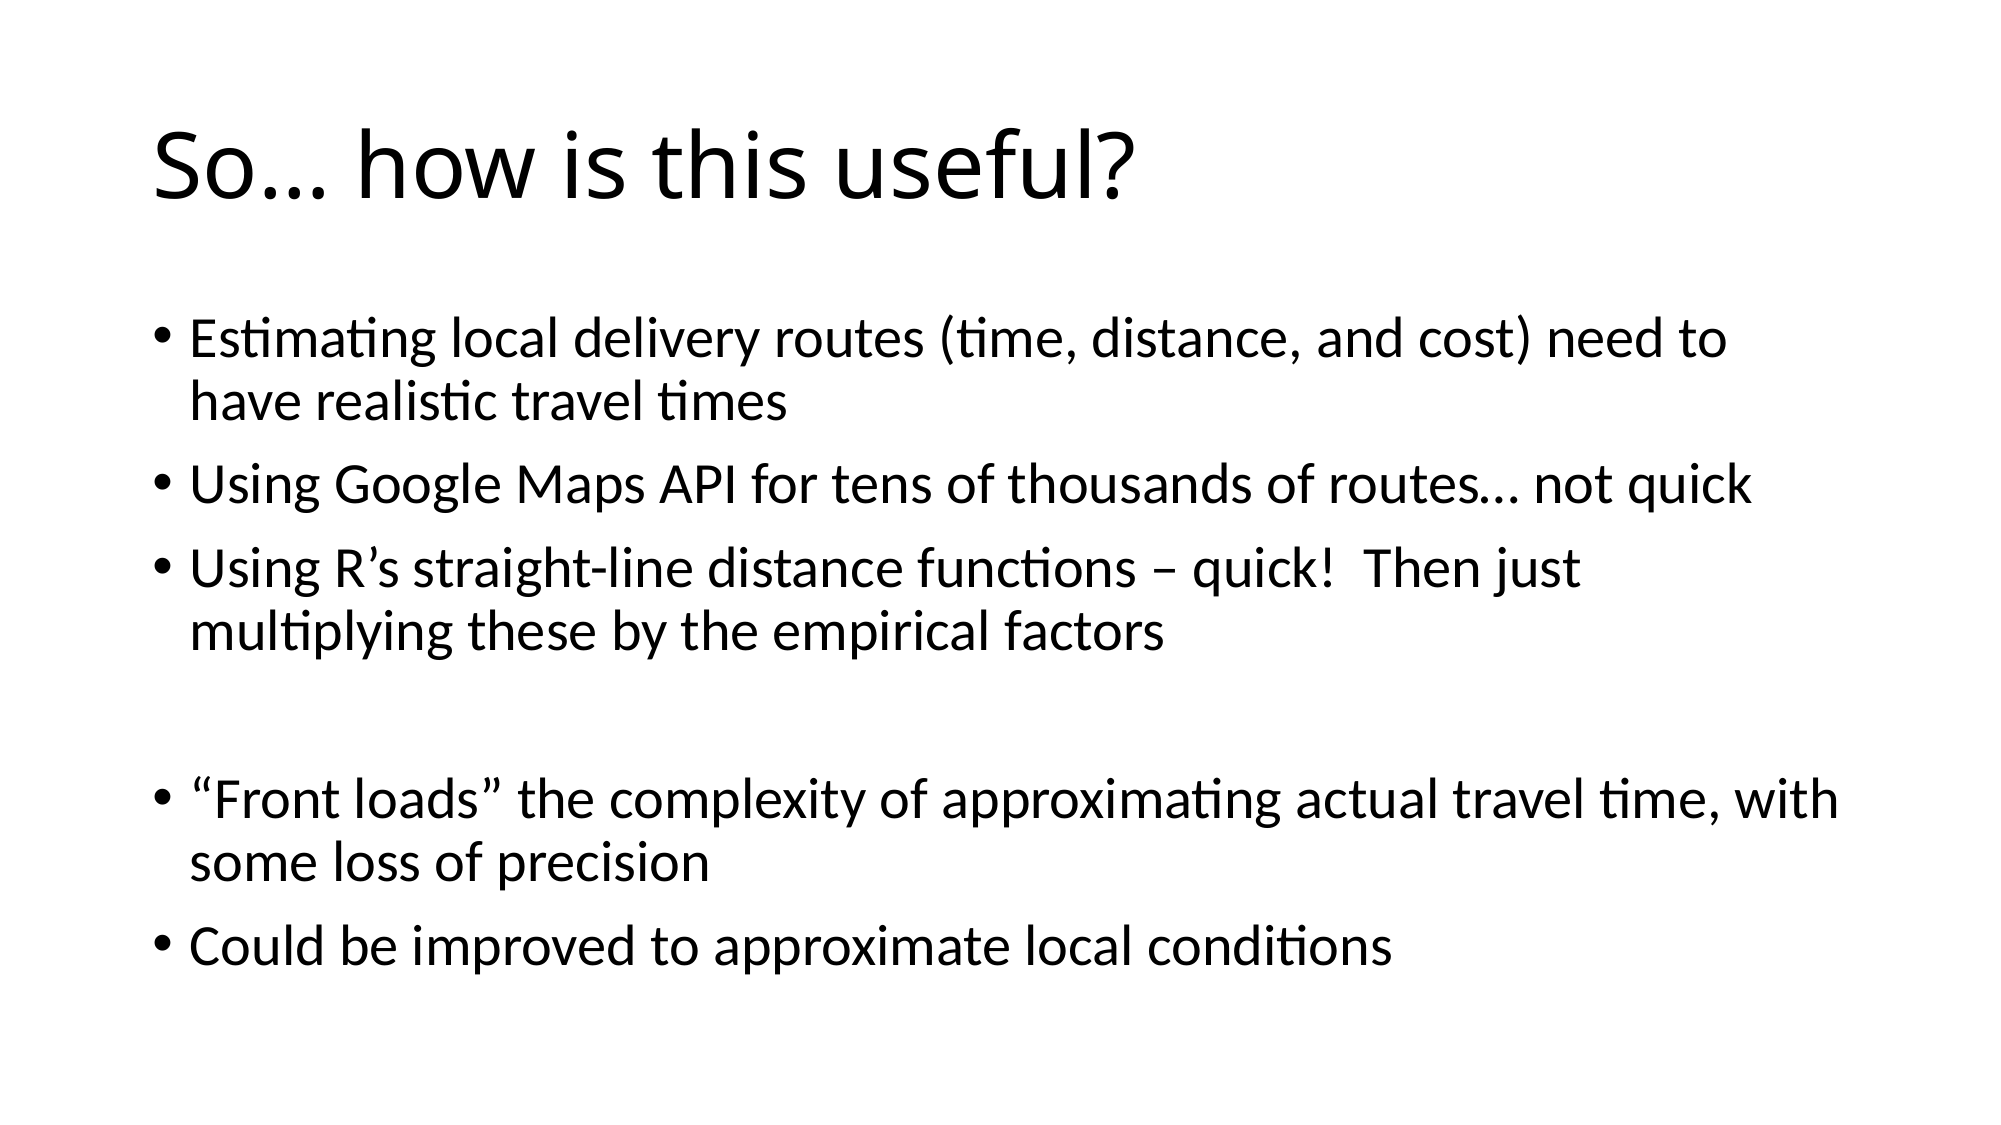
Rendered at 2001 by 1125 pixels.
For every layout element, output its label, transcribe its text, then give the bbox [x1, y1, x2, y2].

title So… how is this useful? [137, 59, 1863, 278]
list Estimating local delivery routes (time, distance, and cost) need to have realistic travel times Using Google Maps API for tens of thousands of routes… not quick Using R’s straight-line distance functions – quick! Then just multiplying these by the empirical factors “Front loads” the complexity of approximating actual travel time, with some loss of precision Could be improved to approximate local conditions [137, 299, 1863, 1014]
